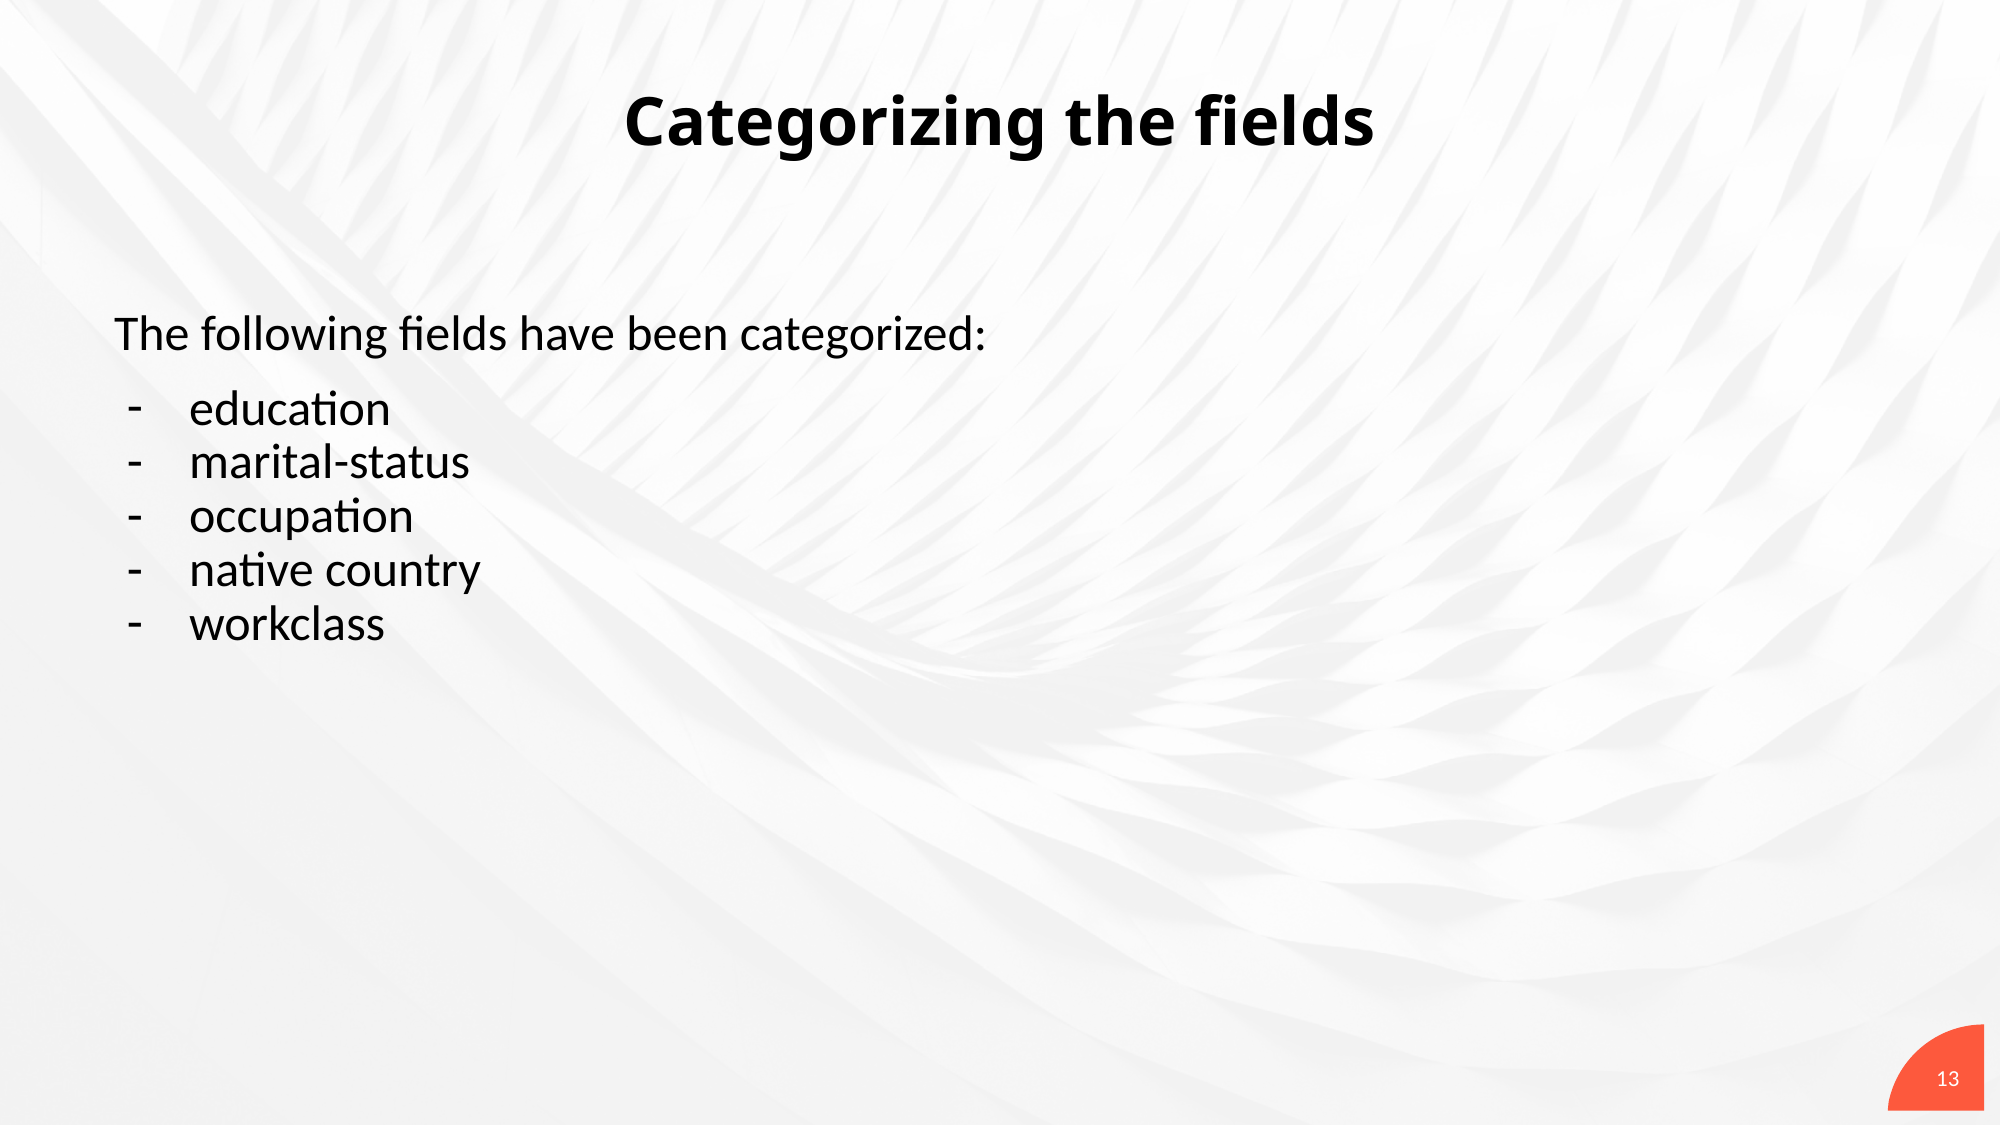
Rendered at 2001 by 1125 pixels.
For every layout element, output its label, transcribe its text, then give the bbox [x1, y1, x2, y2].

list The following fields have been categorized: education marital-status occupation native country workclass [99, 299, 1901, 1014]
slide_number ‹#› [1915, 1047, 1981, 1108]
title Categorizing the fields [99, 50, 1901, 197]
